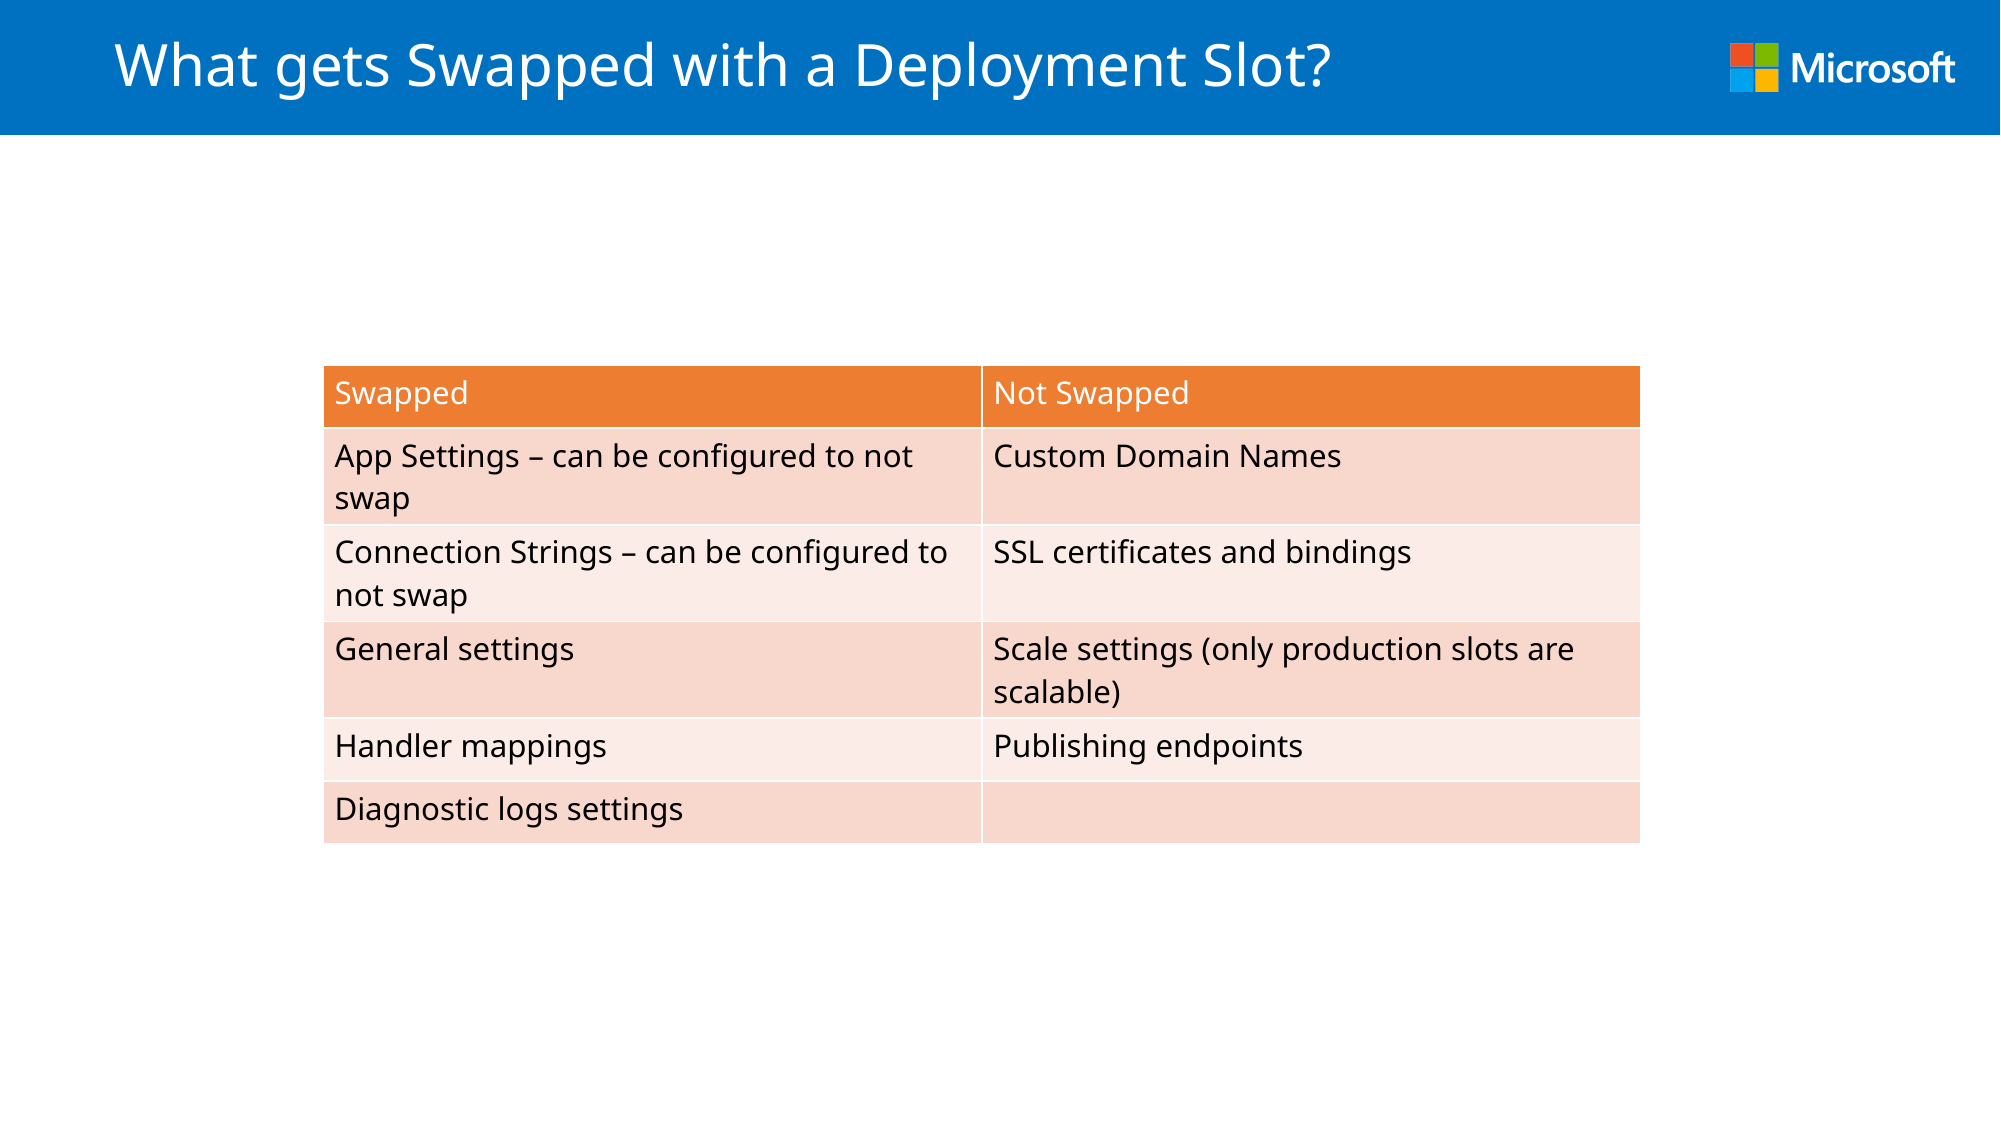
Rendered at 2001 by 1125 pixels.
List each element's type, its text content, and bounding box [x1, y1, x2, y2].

table_cell [983, 782, 1640, 843]
table_cell App Settings – can be configured to not swap [324, 429, 981, 524]
picture [1900, 14, 1986, 121]
table_cell SSL certificates and bindings [983, 526, 1640, 621]
table_header Not Swapped [983, 366, 1640, 427]
table_cell Handler mappings [324, 719, 981, 780]
table_cell Custom Domain Names [983, 429, 1640, 524]
table_header Swapped [324, 366, 981, 427]
table_cell Scale settings (only production slots are scalable) [983, 622, 1640, 717]
table_cell General settings [324, 622, 981, 717]
title What gets Swapped with a Deployment Slot? [99, 0, 1900, 135]
table_cell Publishing endpoints [983, 719, 1640, 780]
table_cell Connection Strings – can be configured to not swap [324, 526, 981, 621]
table_cell Diagnostic logs settings [324, 782, 981, 843]
